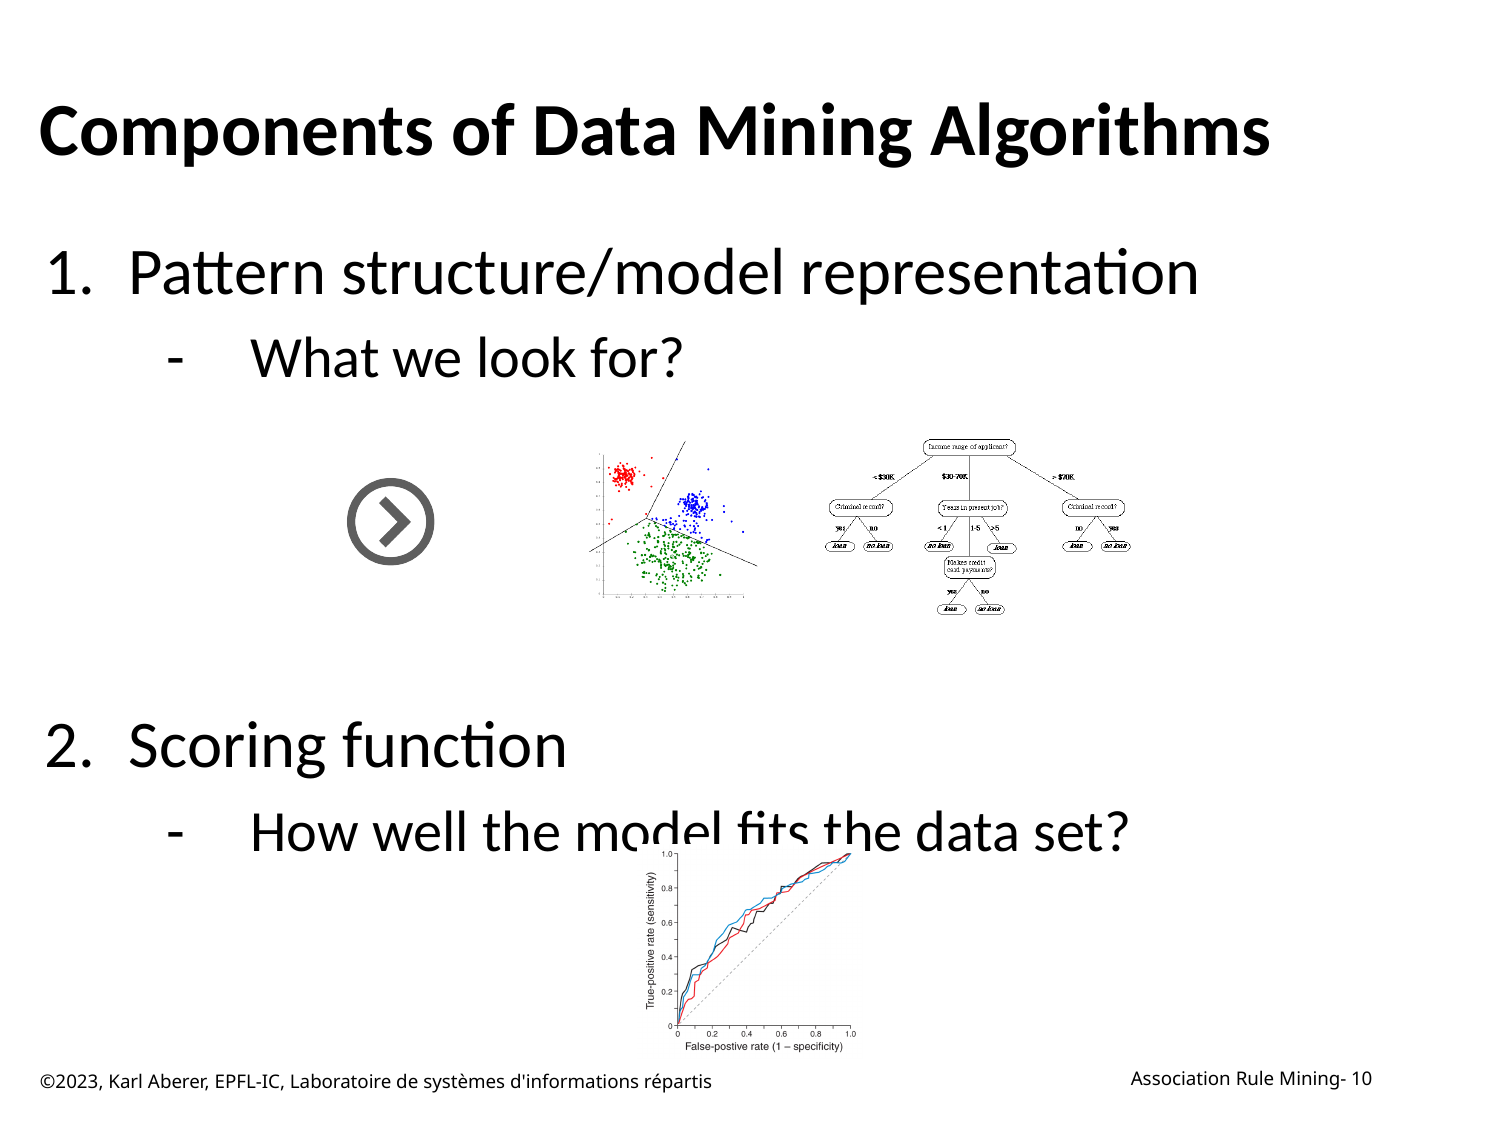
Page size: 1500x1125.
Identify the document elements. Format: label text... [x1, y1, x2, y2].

list Pattern structure/model representation What we look for? Scoring function How well the model fits the data set? [29, 219, 1393, 1046]
footer ©2023, Karl Aberer, EPFL-IC, Laboratoire de systèmes d'informations répartis [24, 1062, 988, 1101]
picture [637, 844, 863, 1059]
title Components of Data Mining Algorithms [24, 49, 1388, 201]
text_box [589, 427, 1136, 622]
picture [336, 467, 445, 577]
